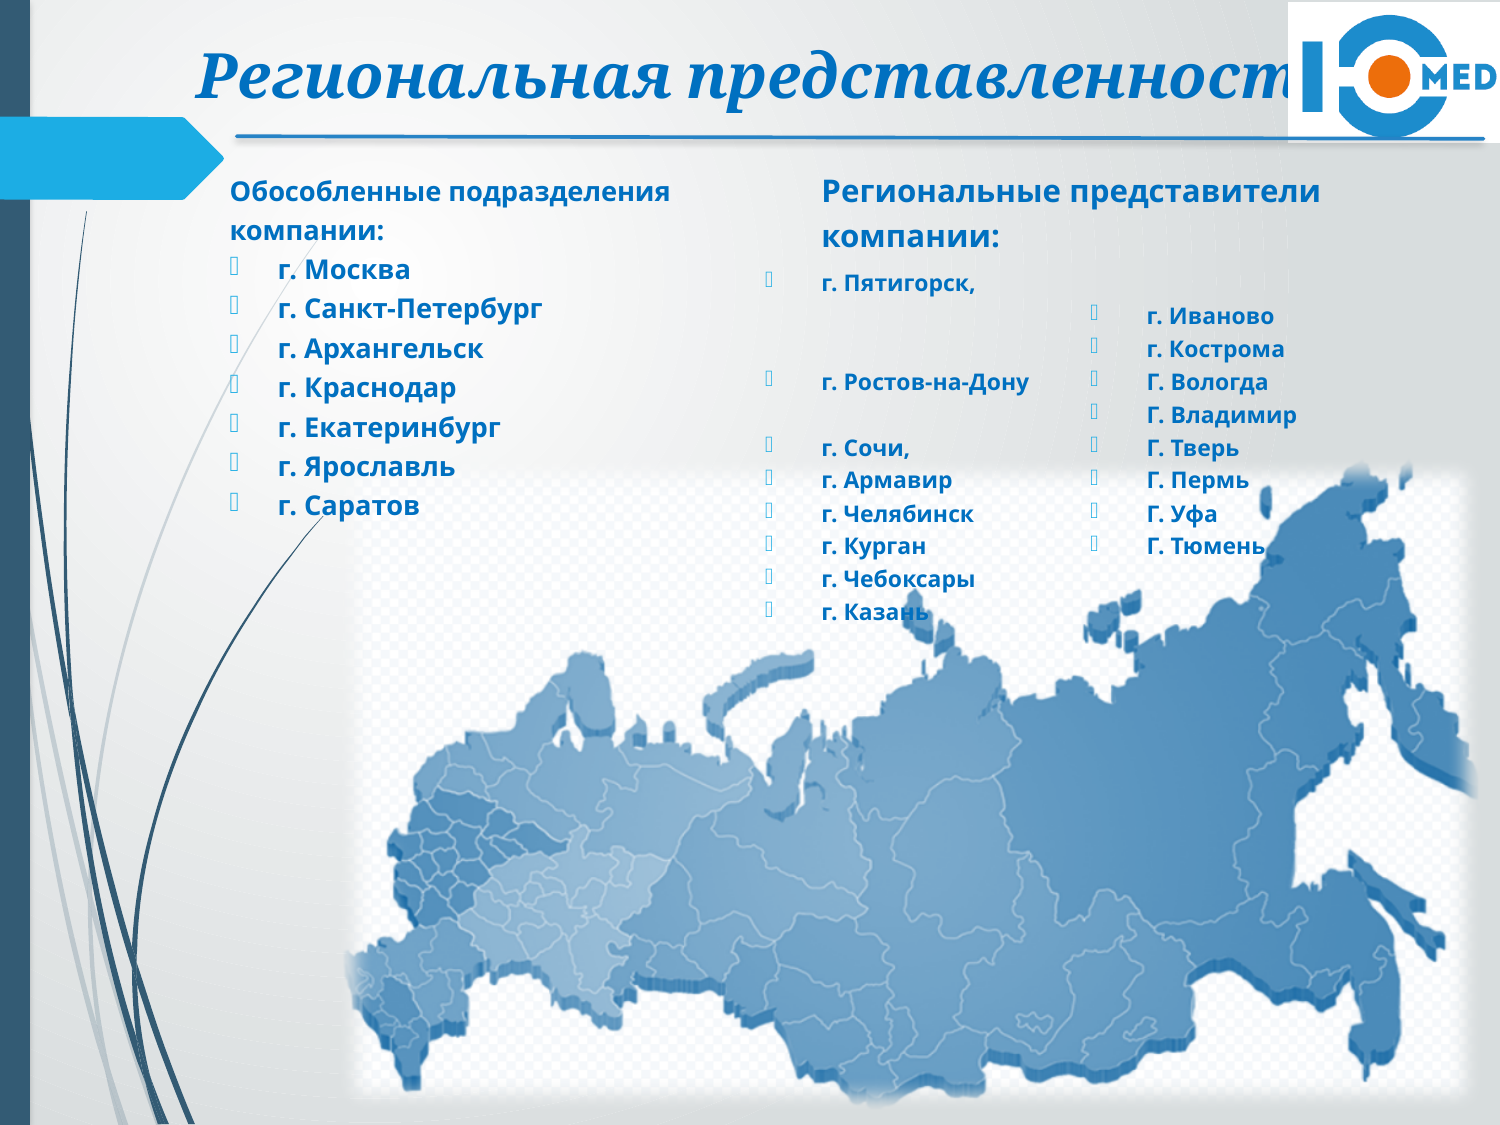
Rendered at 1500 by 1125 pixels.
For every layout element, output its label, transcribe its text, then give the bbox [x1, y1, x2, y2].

text_box Региональные представители компании: [806, 156, 1461, 244]
list Обособленные подразделения компании: г. Москва г. Санкт-Петербург г. Архангельск г. Краснодар г. Екатеринбург г. Ярославль г. Саратов [214, 159, 826, 530]
picture [1287, 2, 1500, 143]
text_box г. Пятигорск, г. Ростов-на-Дону г. Сочи, г. Армавир г. Челябинск г. Курган г. Чебоксары г. Казань г. Иваново г. Кострома Г. Вологда Г. Владимир Г. Тверь Г. Пермь Г. Уфа Г. Тюмень [750, 255, 1431, 456]
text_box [236, 135, 1484, 139]
picture [336, 456, 1484, 1113]
title Региональная представленность [181, 28, 1378, 160]
